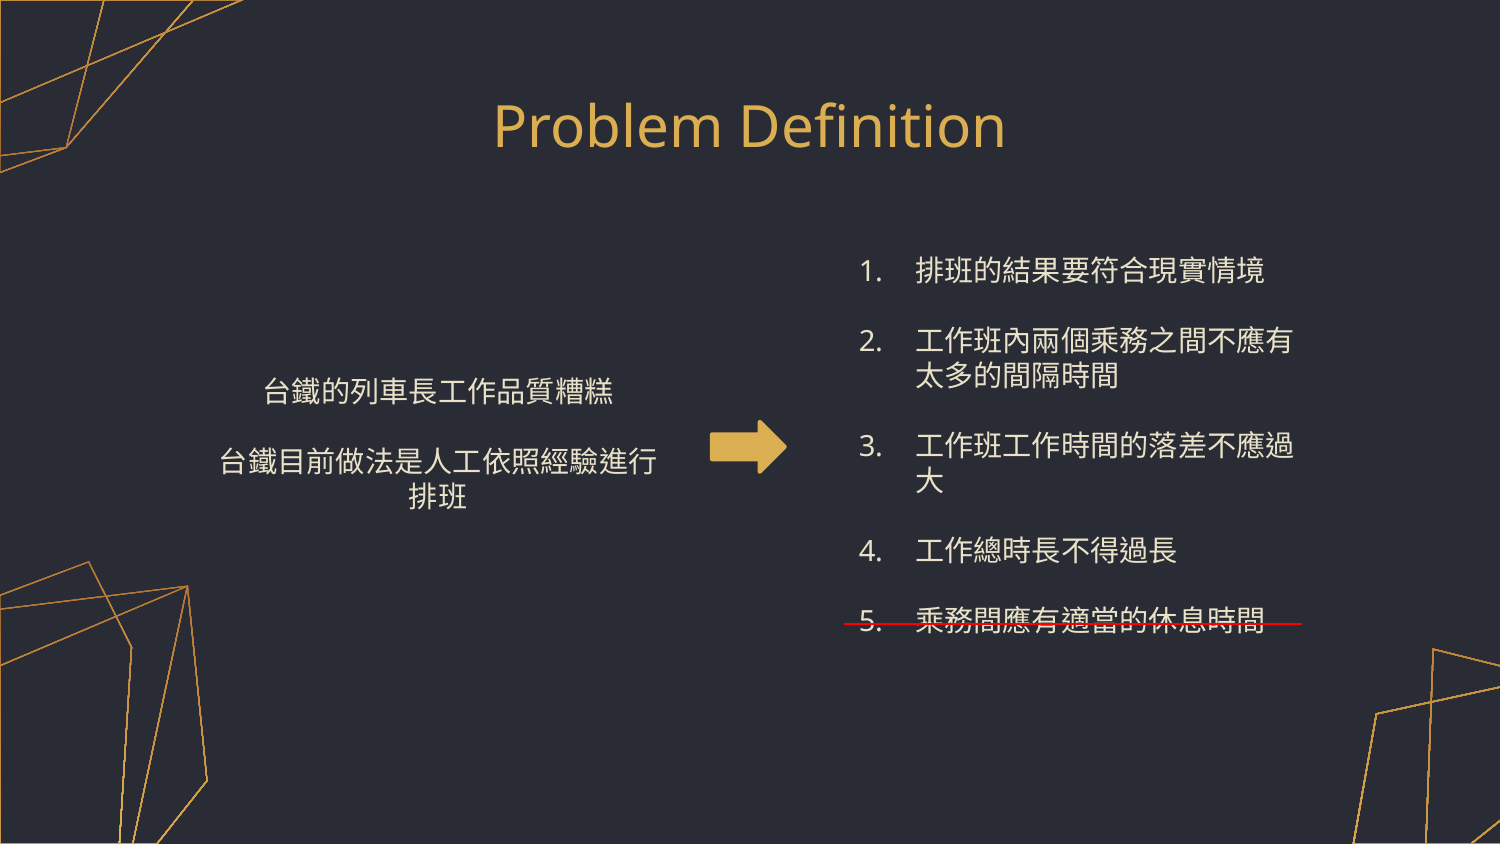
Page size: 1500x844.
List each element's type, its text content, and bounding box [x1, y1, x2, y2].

list 排班的結果要符合現實情境 工作班內兩個乘務之間不應有太多的間隔時間 工作班工作時間的落差不應過大 工作總時長不得過長 乘務間應有適當的休息時間 [843, 236, 1328, 689]
title Problem Definition [327, 88, 1173, 160]
text_box 台鐵的列車長工作品質糟糕 台鐵目前做法是人工依照經驗進行排班 [196, 217, 680, 669]
text_box [709, 419, 787, 474]
